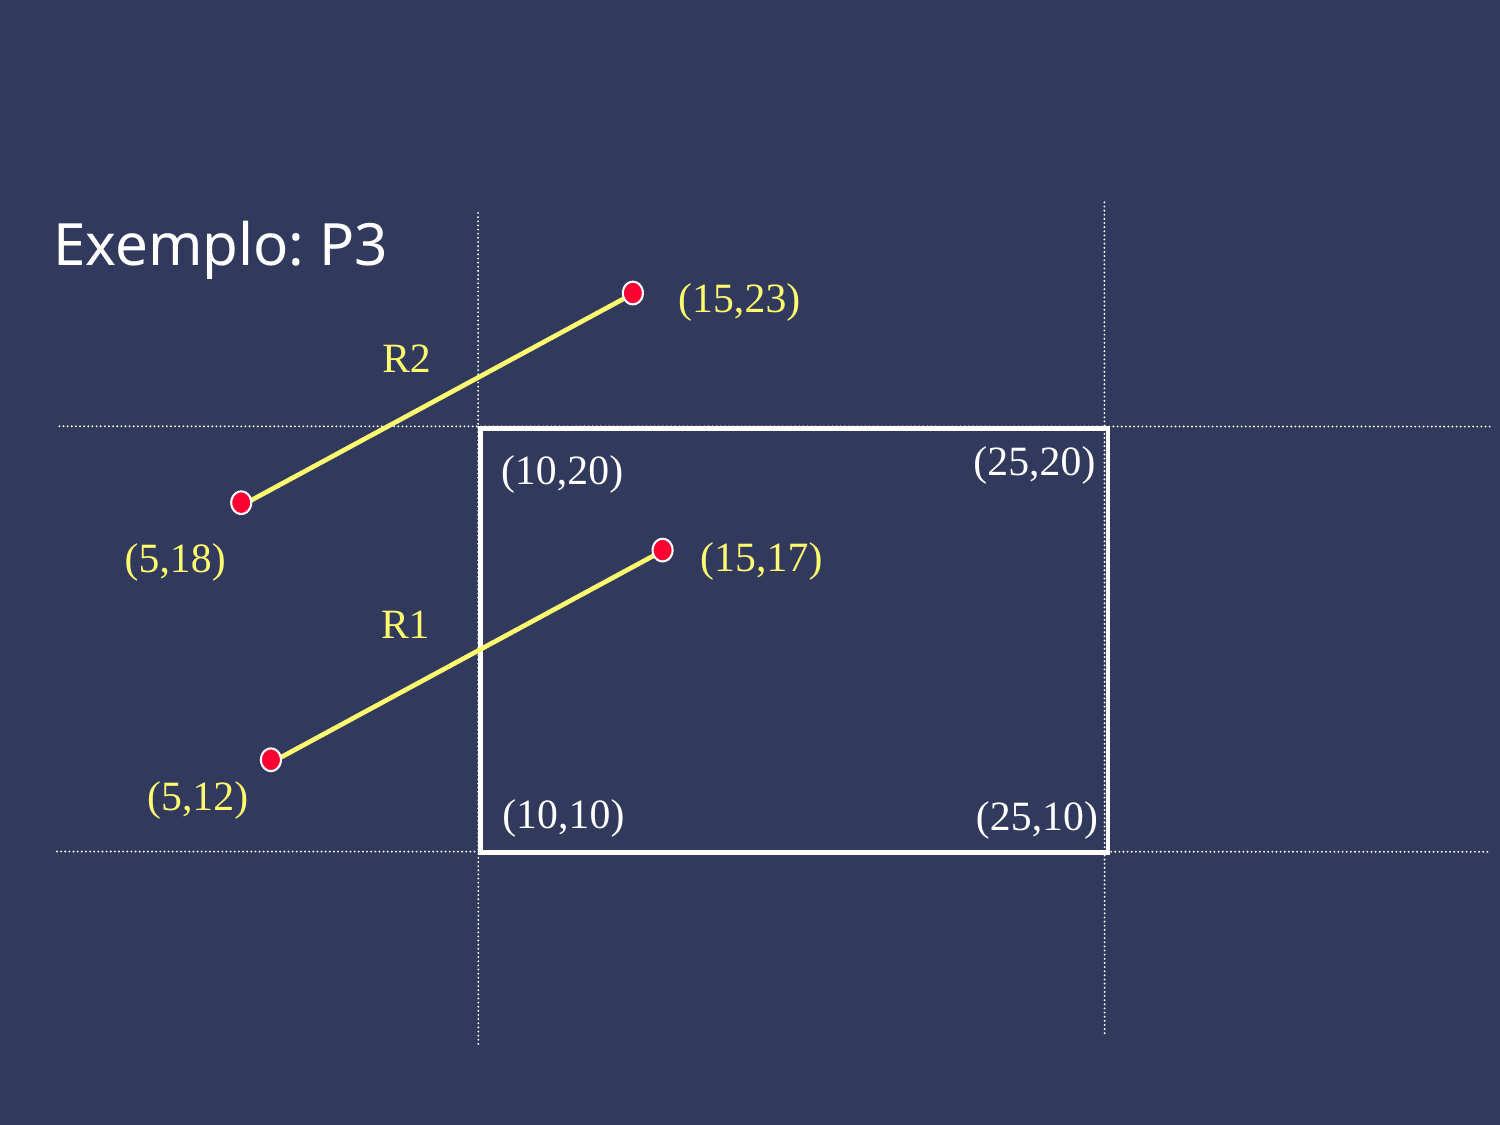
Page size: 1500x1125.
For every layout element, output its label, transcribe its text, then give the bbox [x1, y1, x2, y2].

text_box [260, 538, 674, 772]
text_box (25,20) [958, 426, 1111, 492]
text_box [230, 281, 644, 515]
text_box (5,18) [109, 523, 241, 589]
text_box Exemplo: P3 [38, 193, 1450, 292]
text_box (10,10) [487, 779, 640, 845]
text_box (15,17) [685, 522, 838, 588]
text_box [480, 428, 1108, 853]
text_box (15,23) [663, 262, 816, 329]
text_box (5,12) [132, 761, 264, 827]
text_box (25,10) [960, 781, 1113, 847]
